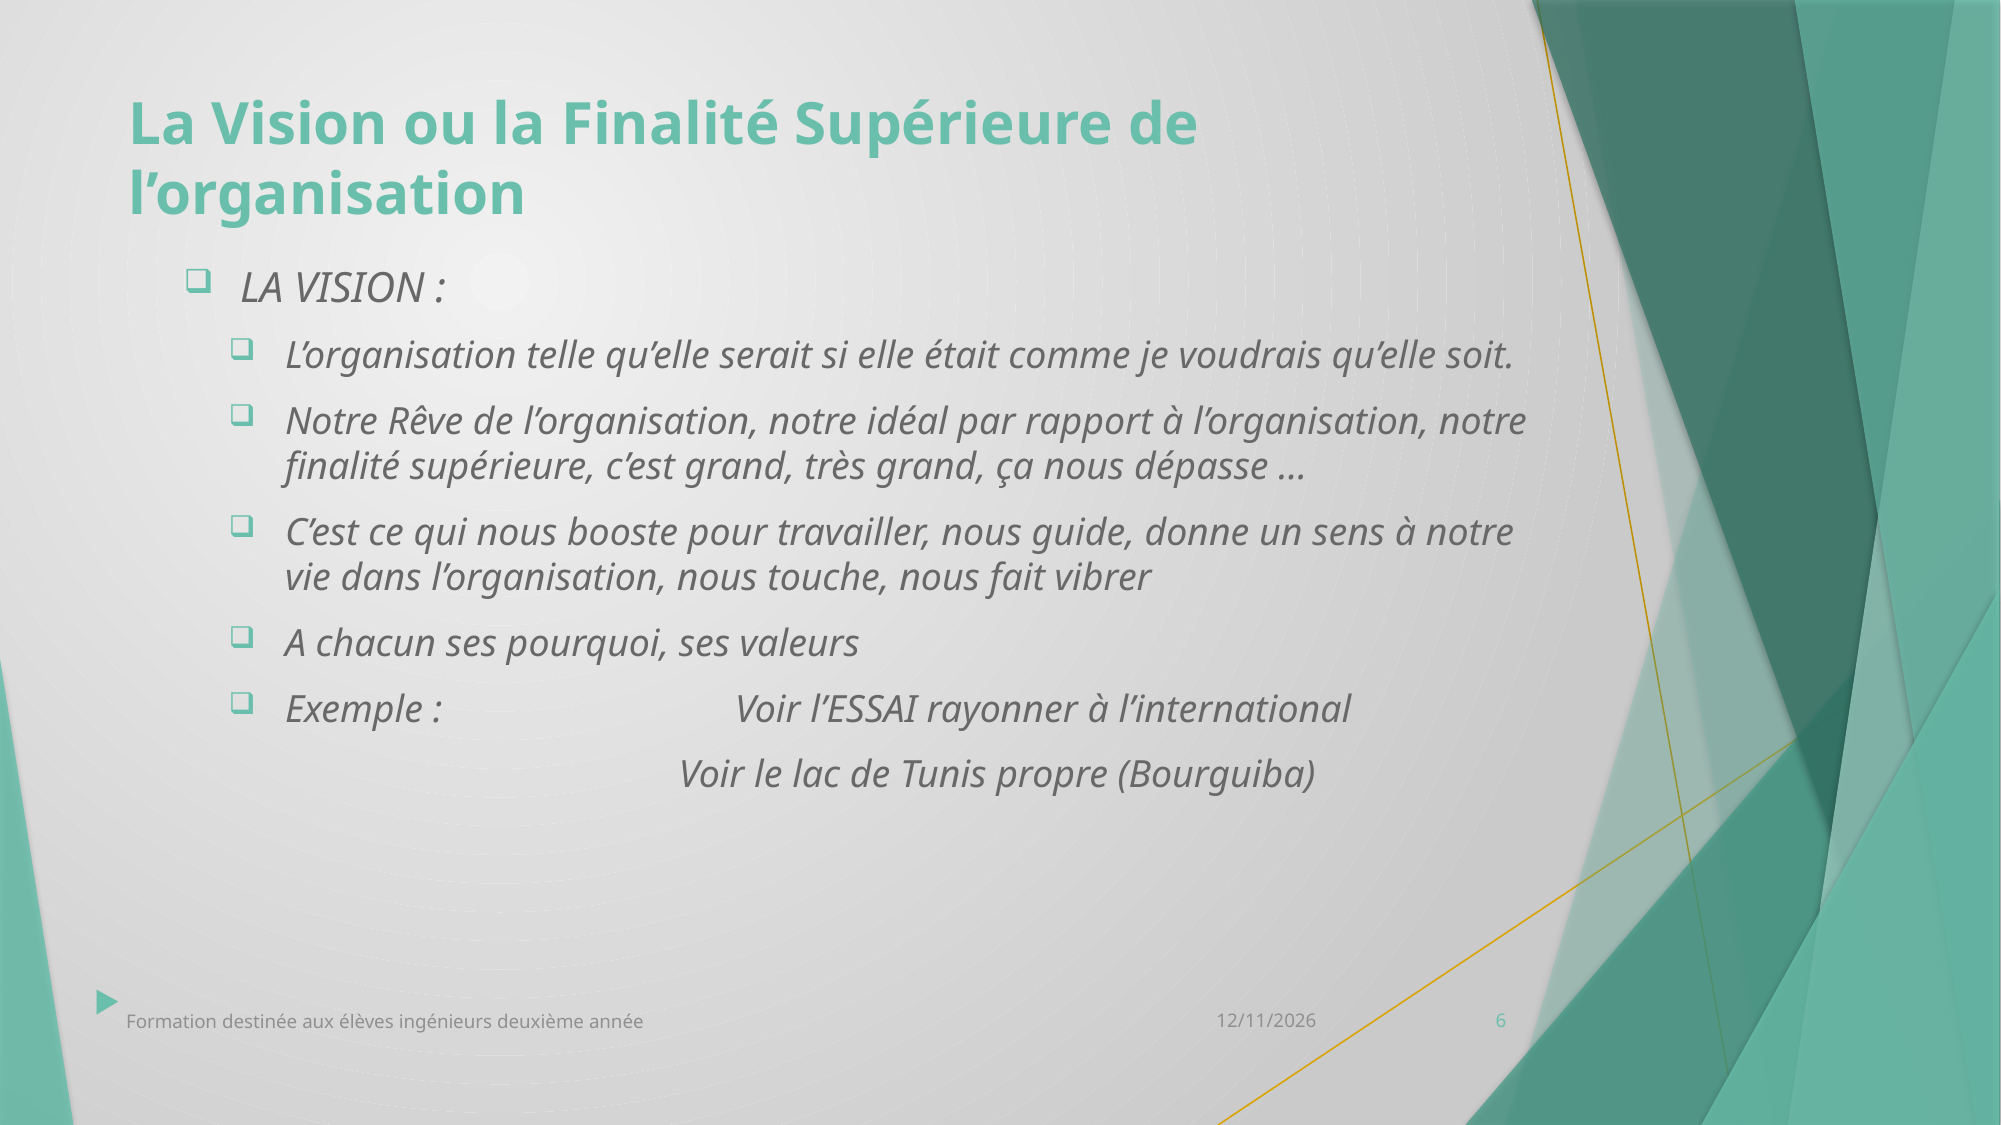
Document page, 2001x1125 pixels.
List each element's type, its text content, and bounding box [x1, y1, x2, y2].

text_box LA VISION : L’organisation telle qu’elle serait si elle était comme je voudrais qu’elle soit. Notre Rêve de l’organisation, notre idéal par rapport à l’organisation, notre finalité supérieure, c’est grand, très grand, ça nous dépasse … C’est ce qui nous booste pour travailler, nous guide, donne un sens à notre vie dans l’organisation, nous touche, nous fait vibrer A chacun ses pourquoi, ses valeurs Exemple : Voir l’ESSAI rayonner à l’international Voir le lac de Tunis propre (Bourguiba) [79, 187, 1571, 674]
slide_number 6 [1409, 991, 1522, 1051]
text_box La Vision ou la Finalité Supérieure de l’organisation [113, 78, 1608, 296]
footer Formation destinée aux élèves ingénieurs deuxième année [111, 991, 1145, 1051]
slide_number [1181, 991, 1332, 1051]
